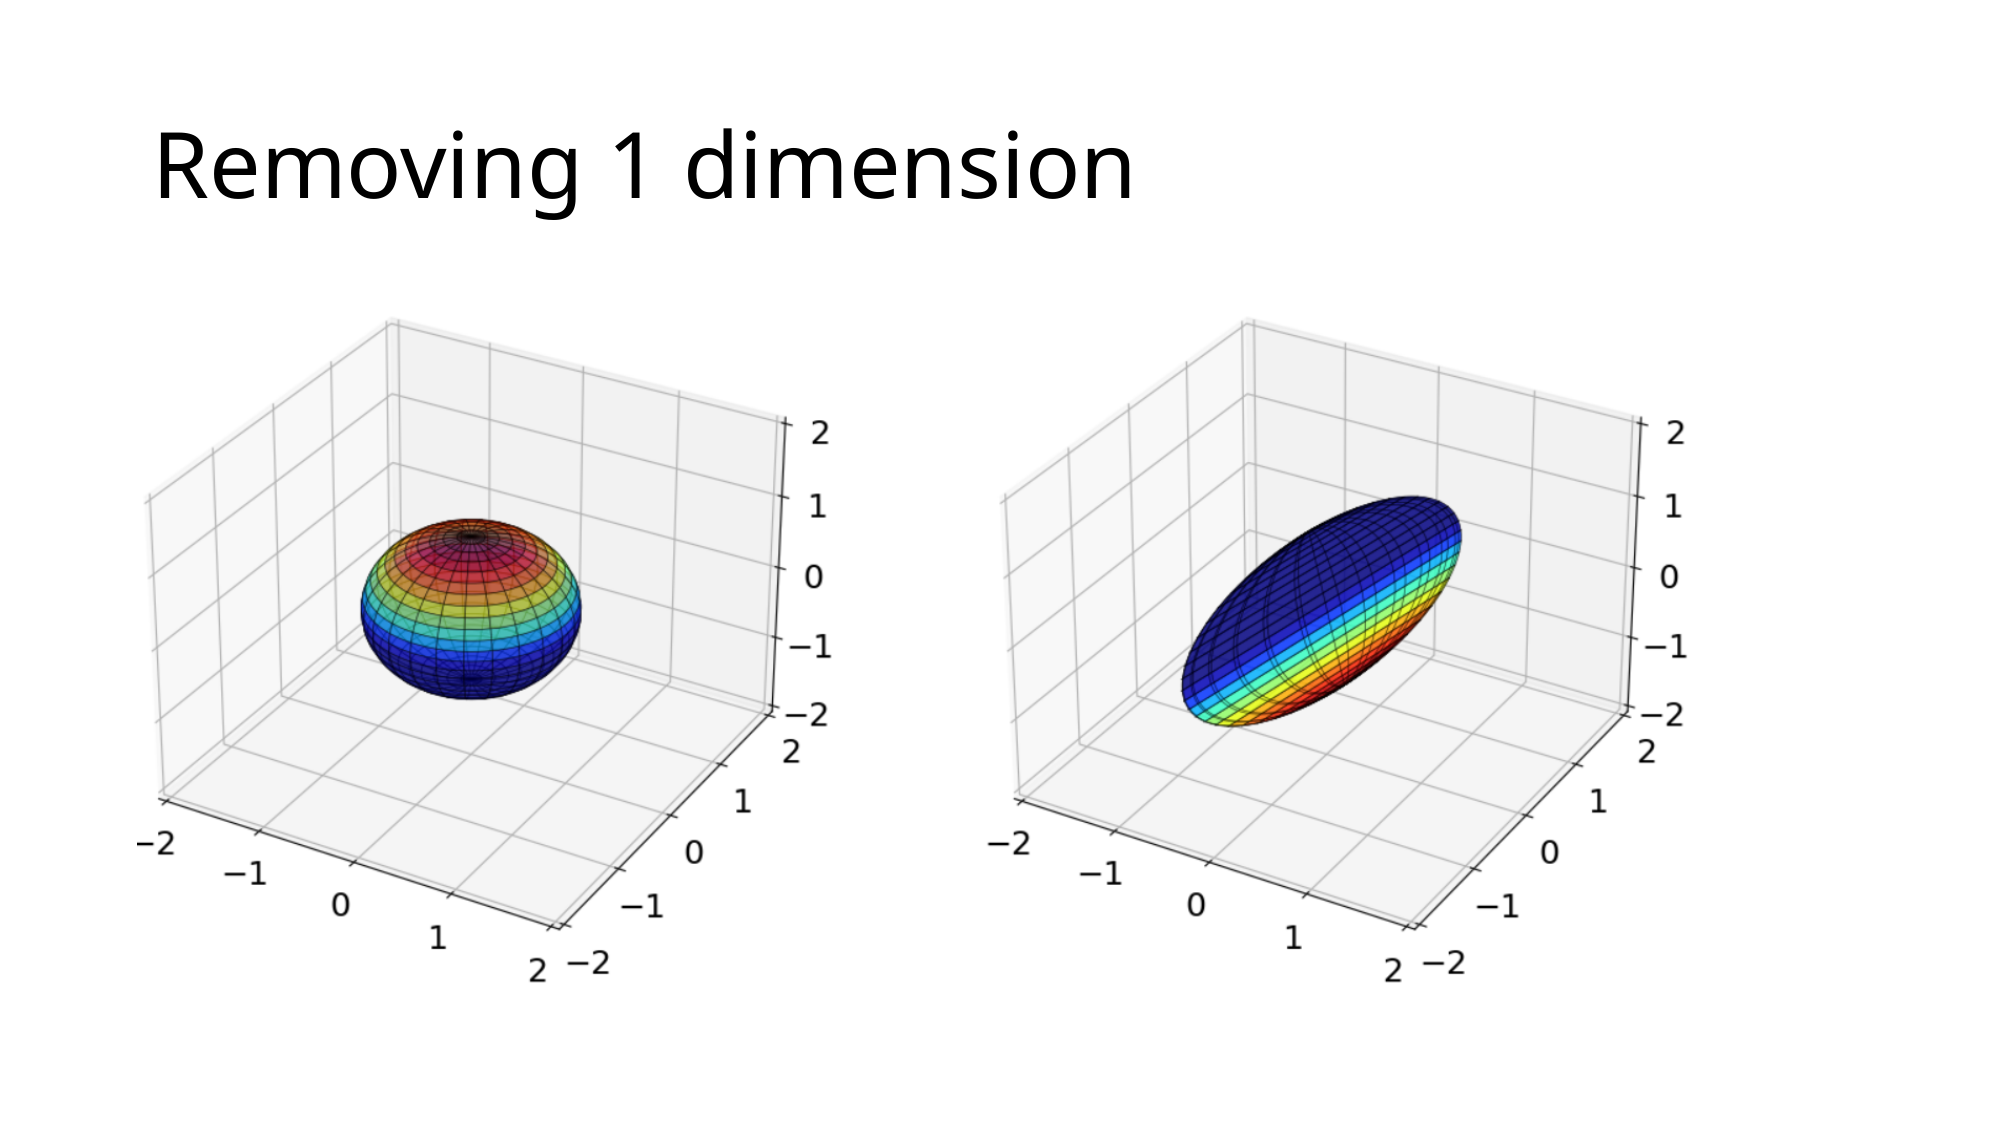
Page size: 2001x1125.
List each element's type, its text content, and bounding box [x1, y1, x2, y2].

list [137, 227, 1714, 1014]
title Removing 1 dimension [137, 59, 1863, 278]
